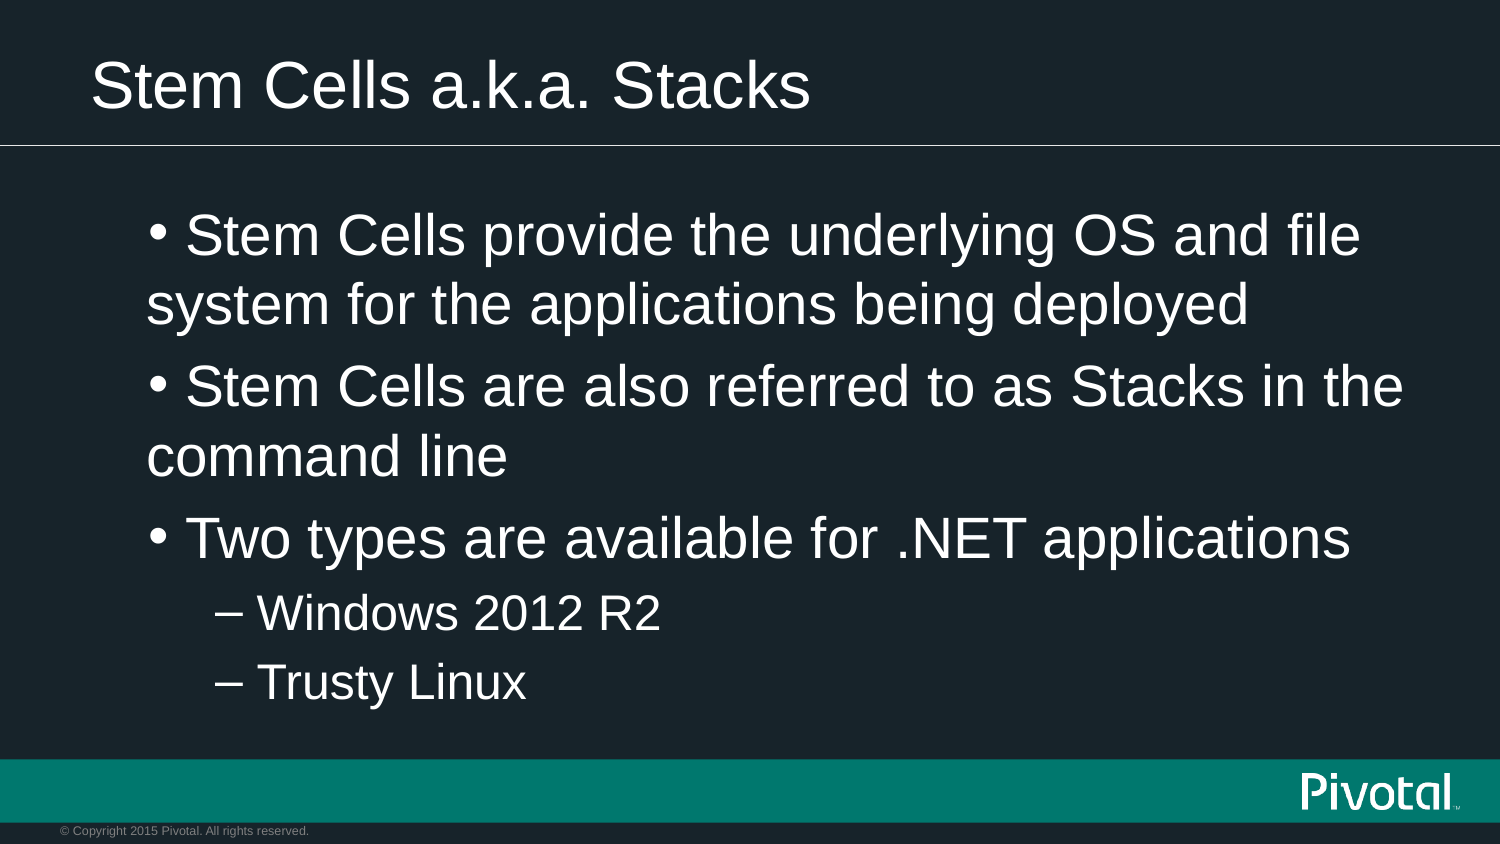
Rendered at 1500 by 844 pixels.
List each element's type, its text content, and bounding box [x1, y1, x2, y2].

title Stem Cells a.k.a. Stacks [75, 52, 1425, 113]
picture [1302, 773, 1460, 810]
list Stem Cells provide the underlying OS and file system for the applications being deployed Stem Cells are also referred to as Stacks in the command line Two types are available for .NET applications Windows 2012 R2 Trusty Linux [75, 181, 1425, 688]
